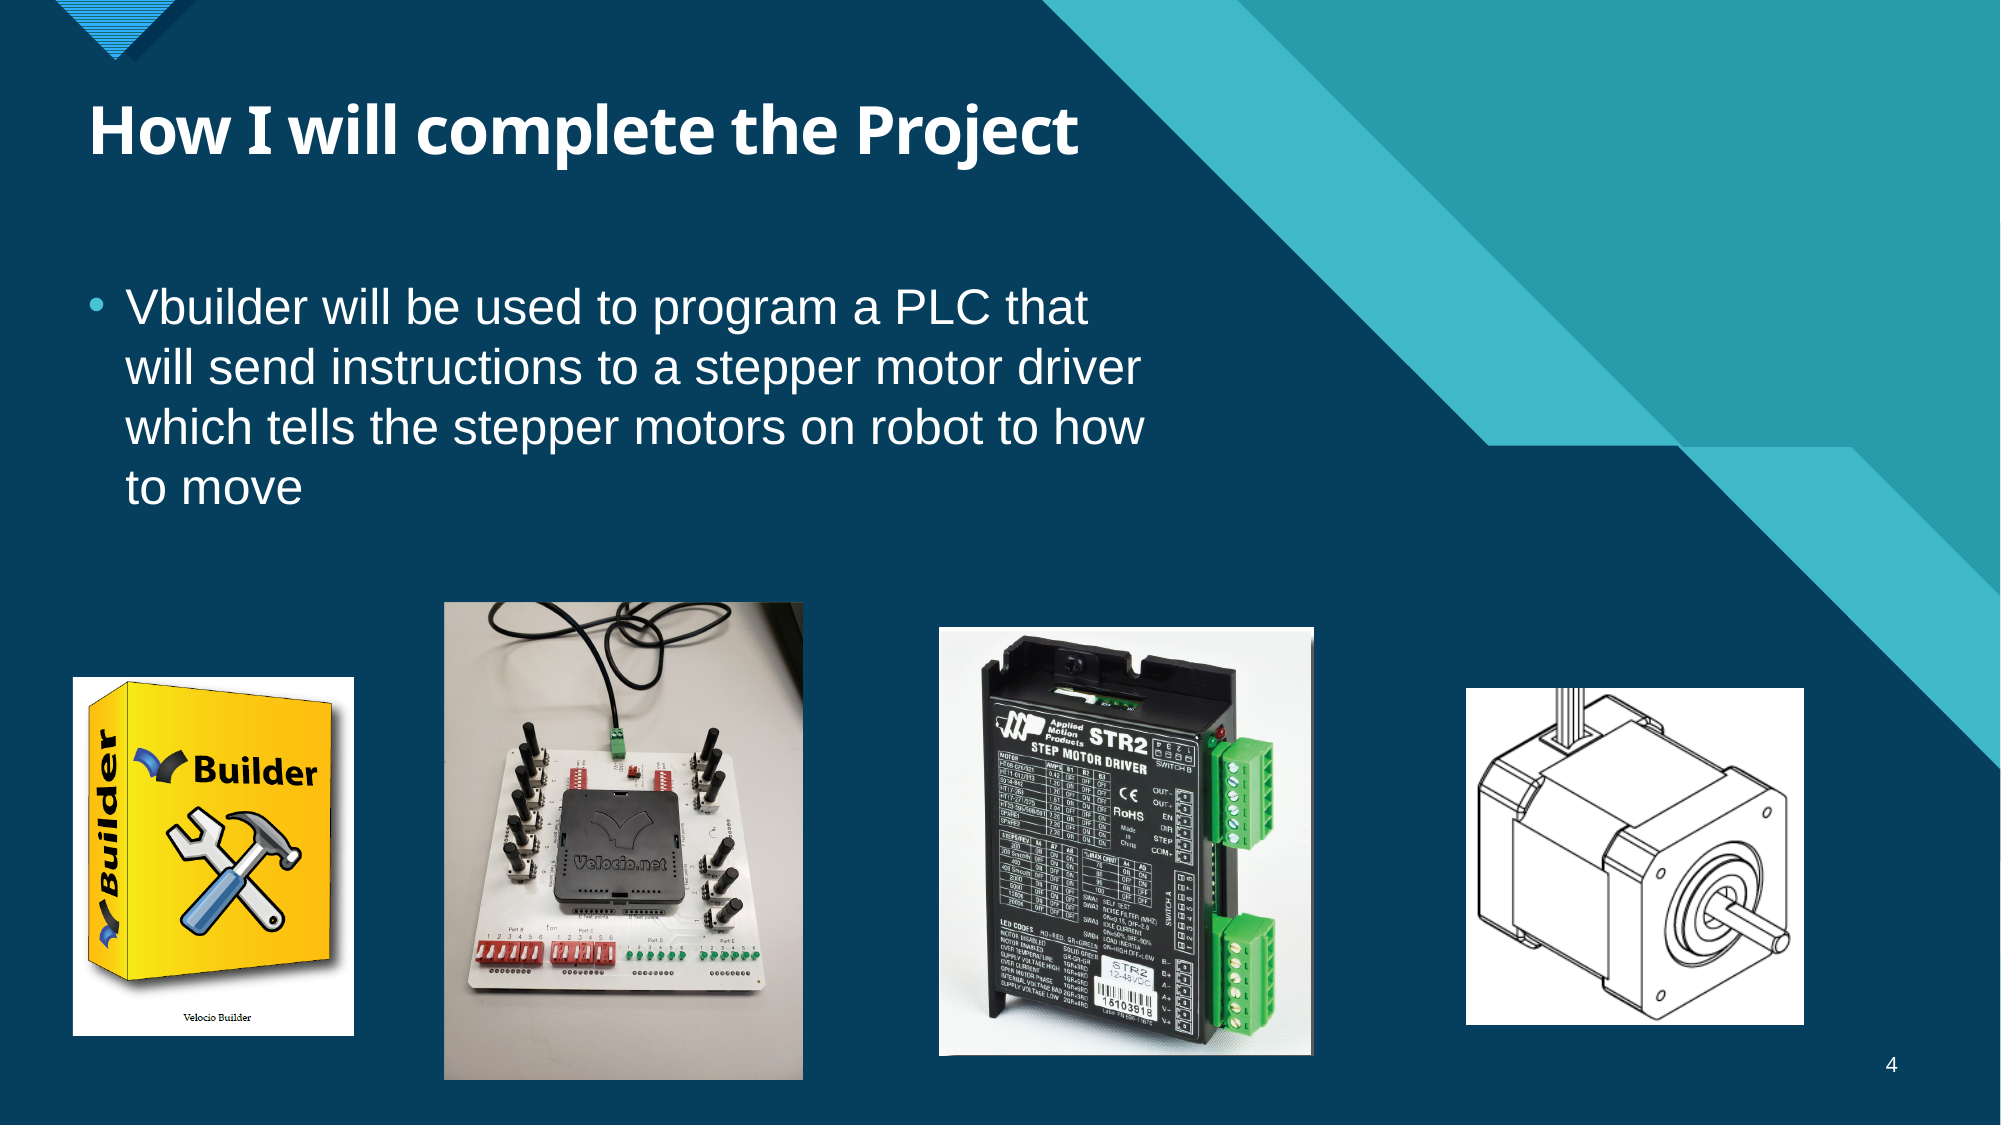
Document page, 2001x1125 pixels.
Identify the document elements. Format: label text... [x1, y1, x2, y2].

list Vbuilder will be used to program a PLC that will send instructions to a stepper motor driver which tells the stepper motors on robot to how to move [72, 266, 1175, 939]
title How I will complete the Project [72, 89, 1913, 177]
picture [445, 603, 802, 1079]
picture [73, 678, 353, 1035]
slide_number 4 [1845, 1035, 1913, 1096]
picture [1467, 689, 1803, 1024]
picture [940, 628, 1313, 1055]
